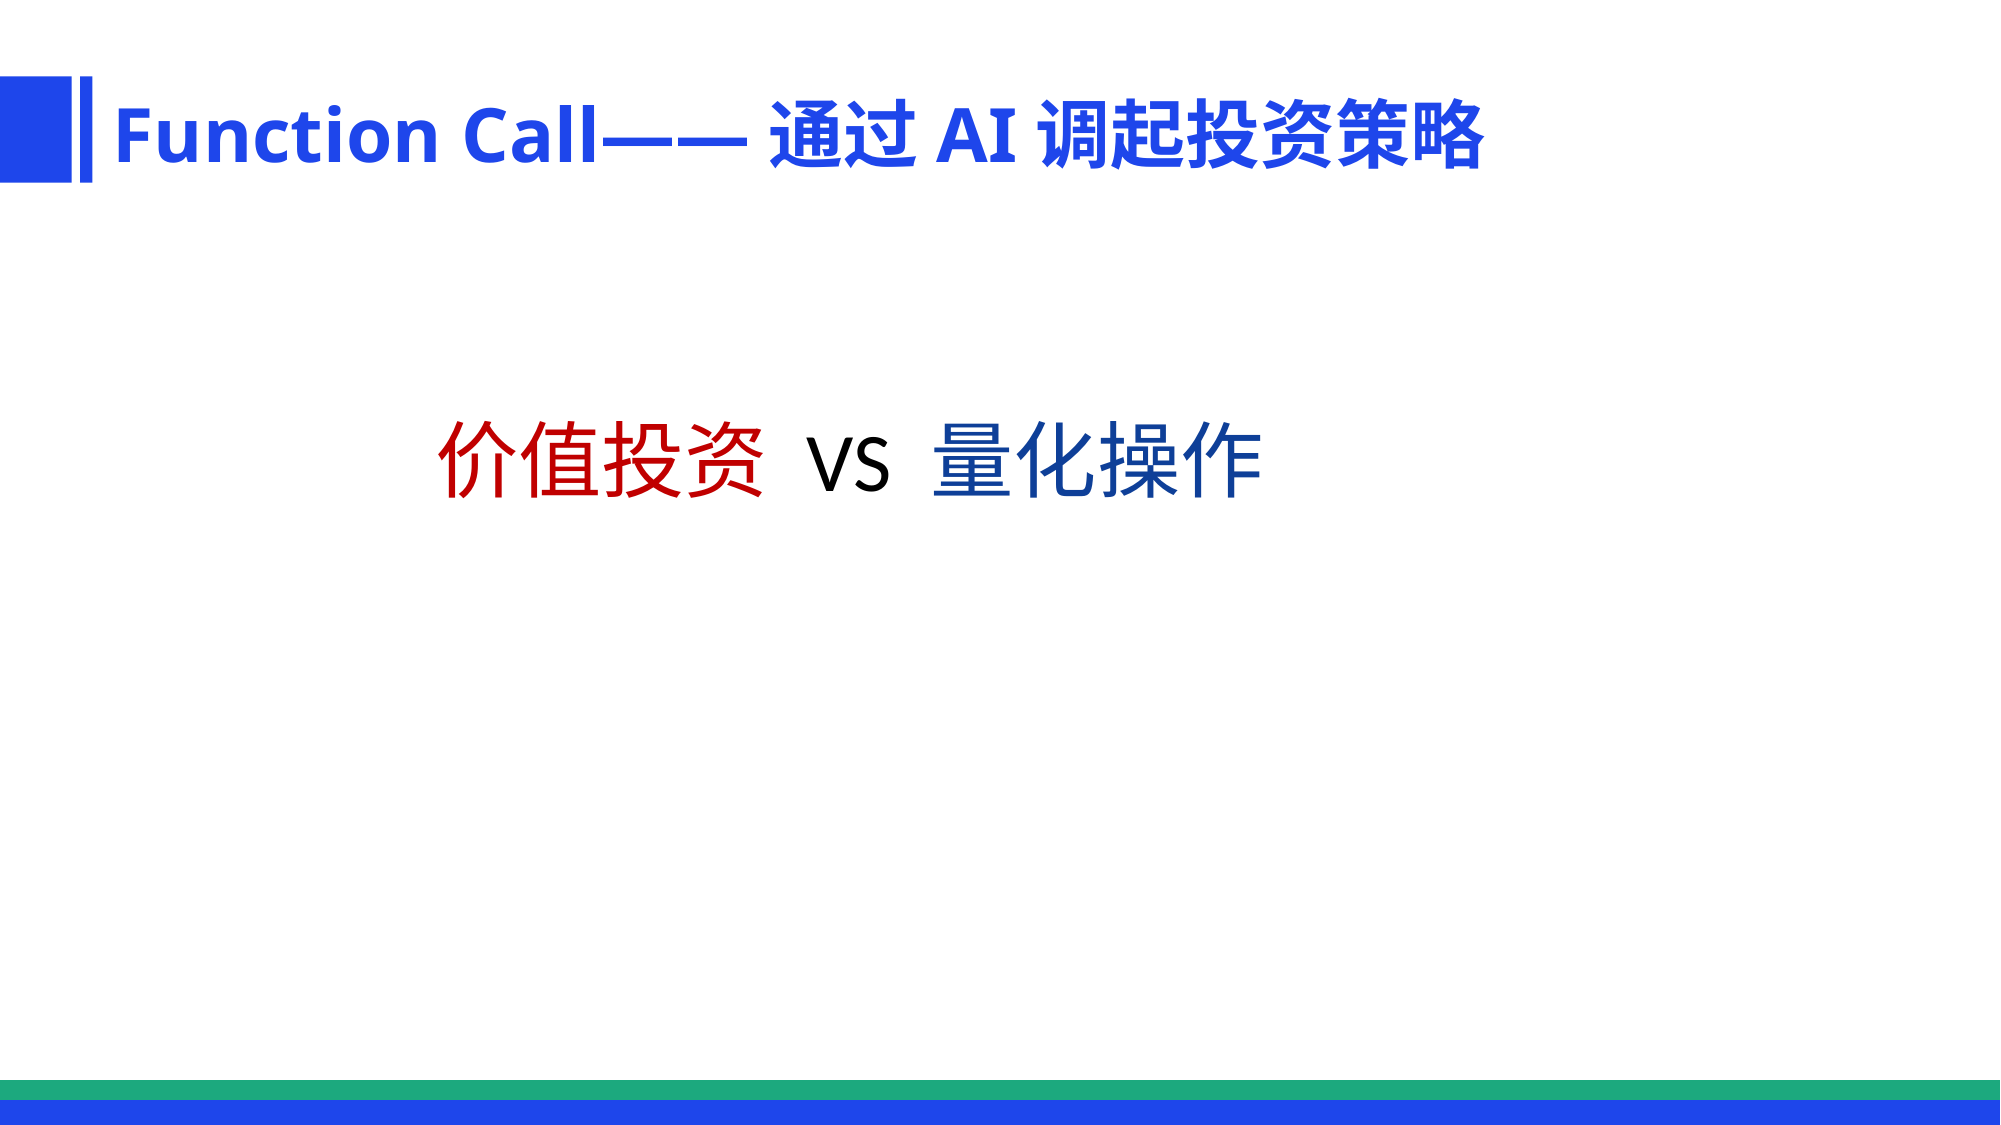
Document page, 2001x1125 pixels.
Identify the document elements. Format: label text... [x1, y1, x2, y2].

text_box [80, 76, 93, 183]
text_box 价值投资 VS 量化操作 [420, 400, 1736, 516]
text_box [0, 1100, 2000, 1125]
text_box [0, 76, 72, 183]
text_box [0, 1080, 2000, 1100]
text_box Function Call——通过AI调起投资策略 [97, 79, 1929, 185]
